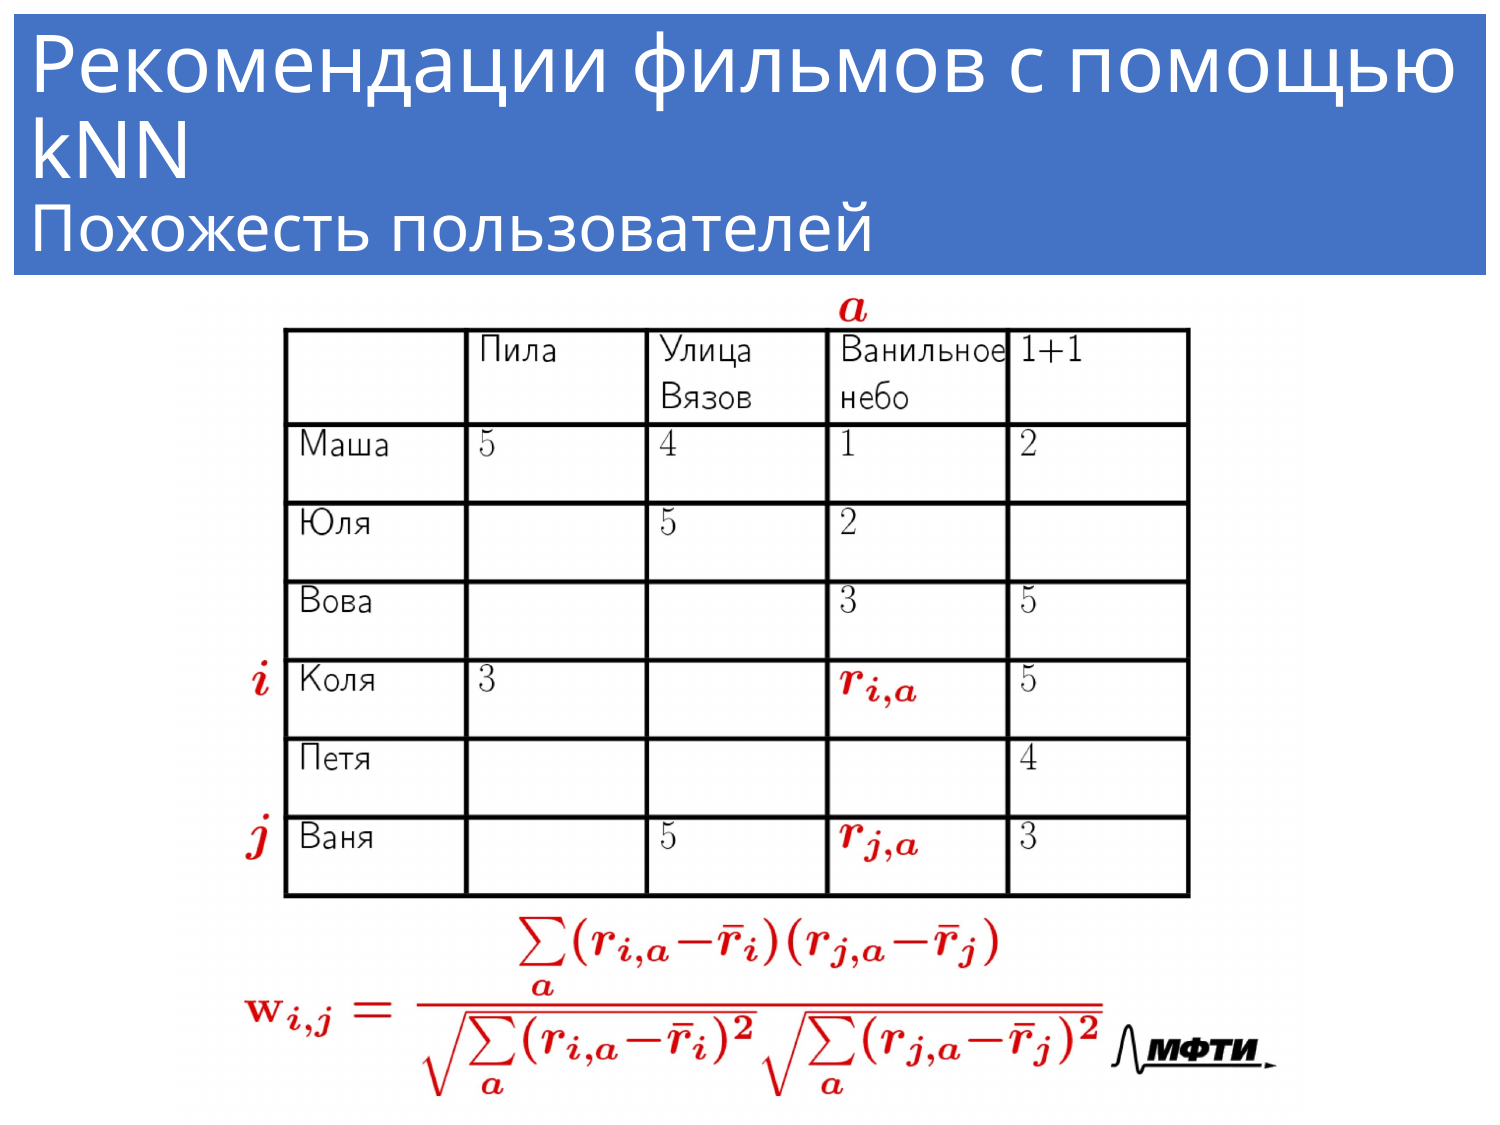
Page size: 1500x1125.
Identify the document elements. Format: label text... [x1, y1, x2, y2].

title Рекомендации фильмов с помощью kNN Похожесть пользователей [14, 14, 1486, 275]
picture [172, 295, 1306, 1125]
